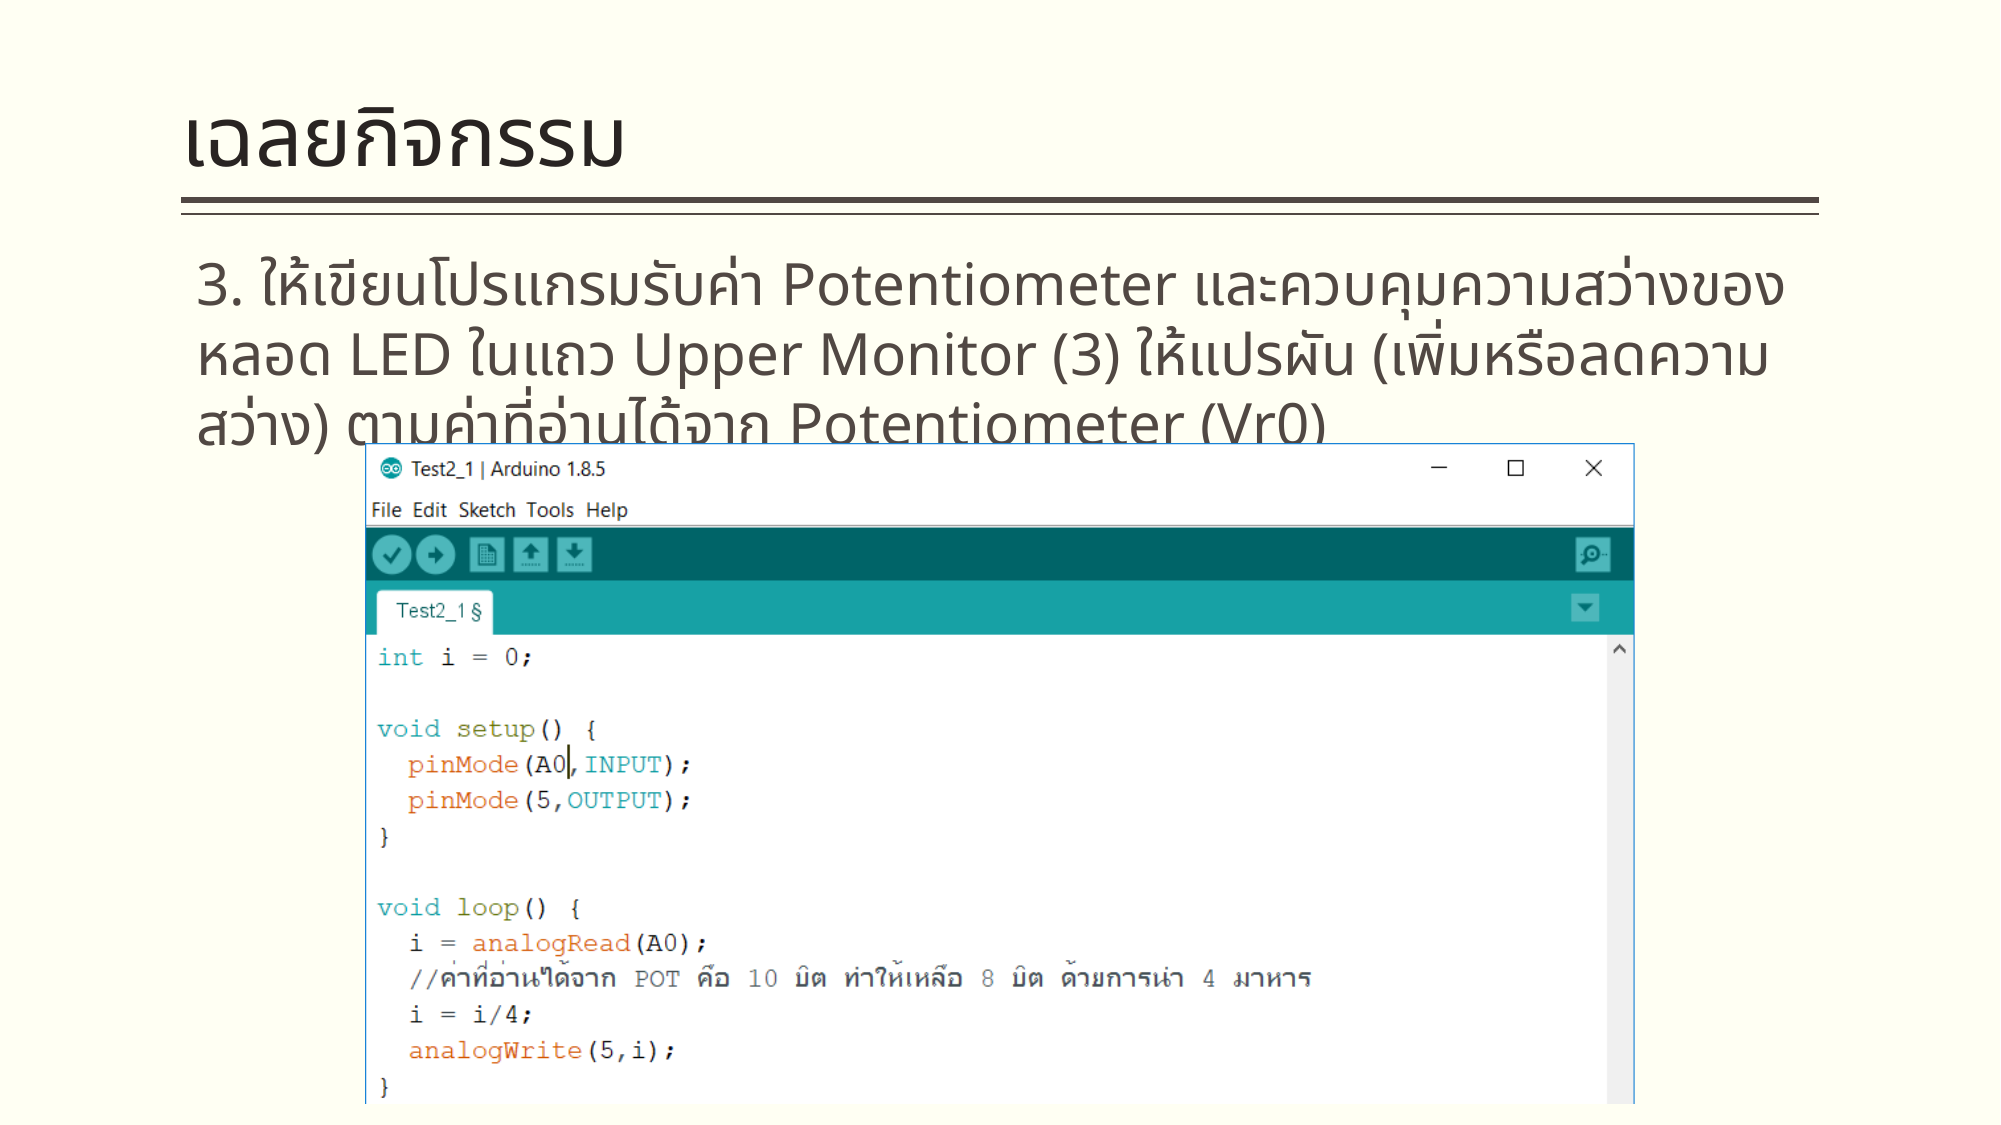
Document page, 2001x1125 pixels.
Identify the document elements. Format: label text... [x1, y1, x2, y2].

title เฉลยกิจกรรม [181, 12, 1819, 193]
text_box 3. ให้เขียนโปรแกรมรับค่า Potentiometer และควบคุมความสว่างของหลอด LED ในแถว Upper Monitor (3) ให้แปรผัน (เพิ่มหรือลดความสว่าง) ตามค่าที่อ่านได้จาก Potentiometer (Vr0) [181, 239, 1819, 465]
picture [365, 442, 1635, 1104]
